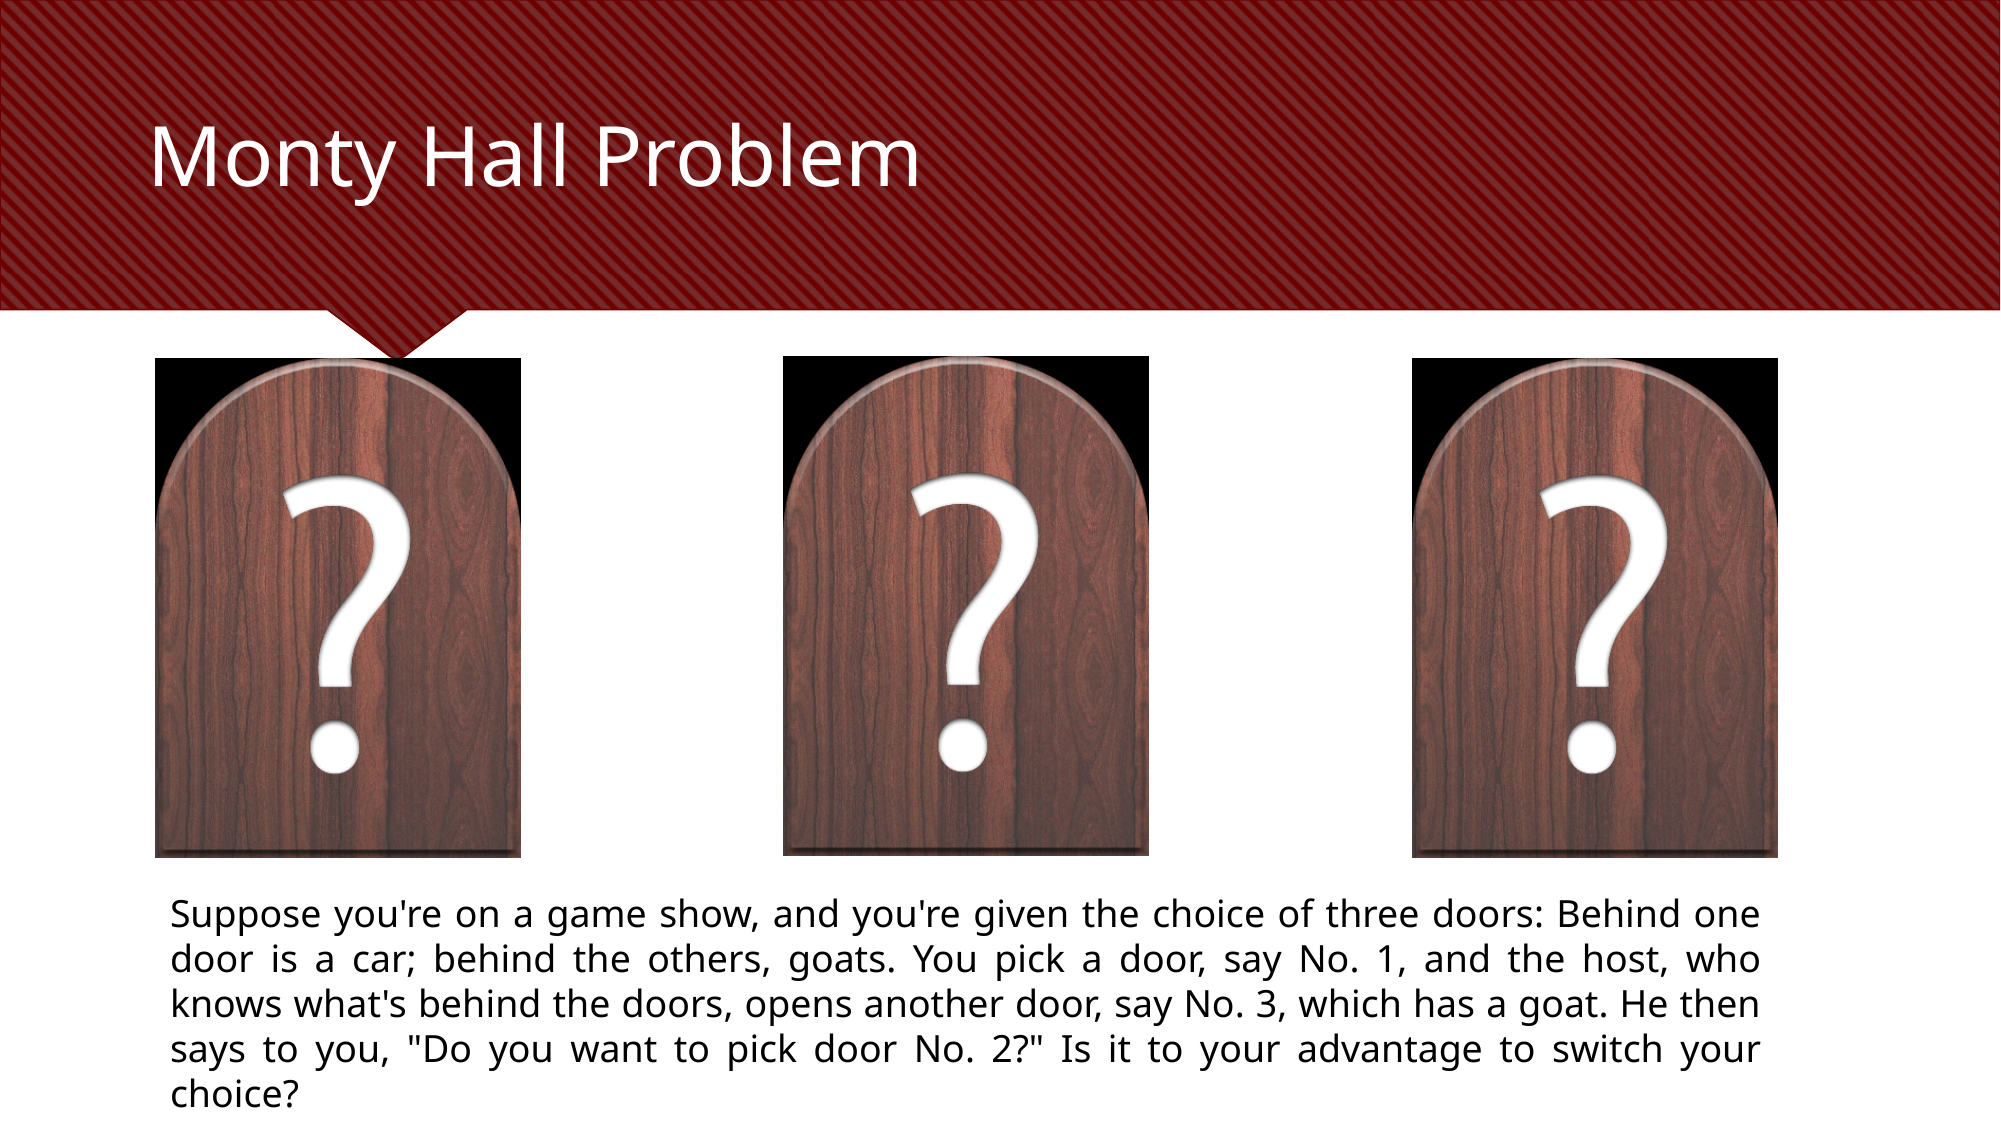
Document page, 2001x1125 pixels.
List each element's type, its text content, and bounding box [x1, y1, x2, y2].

picture [1412, 358, 1778, 858]
picture [783, 356, 1149, 857]
title Monty Hall Problem [132, 73, 1868, 233]
picture [154, 358, 521, 858]
text_box Suppose you're on a game show, and you're given the choice of three doors: Behind one door is a car; behind the others, goats. You pick a door, say No. 1, and the host, who knows what's behind the doors, opens another door, say No. 3, which has a goat. He then says to you, "Do you want to pick door No. 2?" Is it to your advantage to switch your choice? [155, 882, 1778, 1123]
